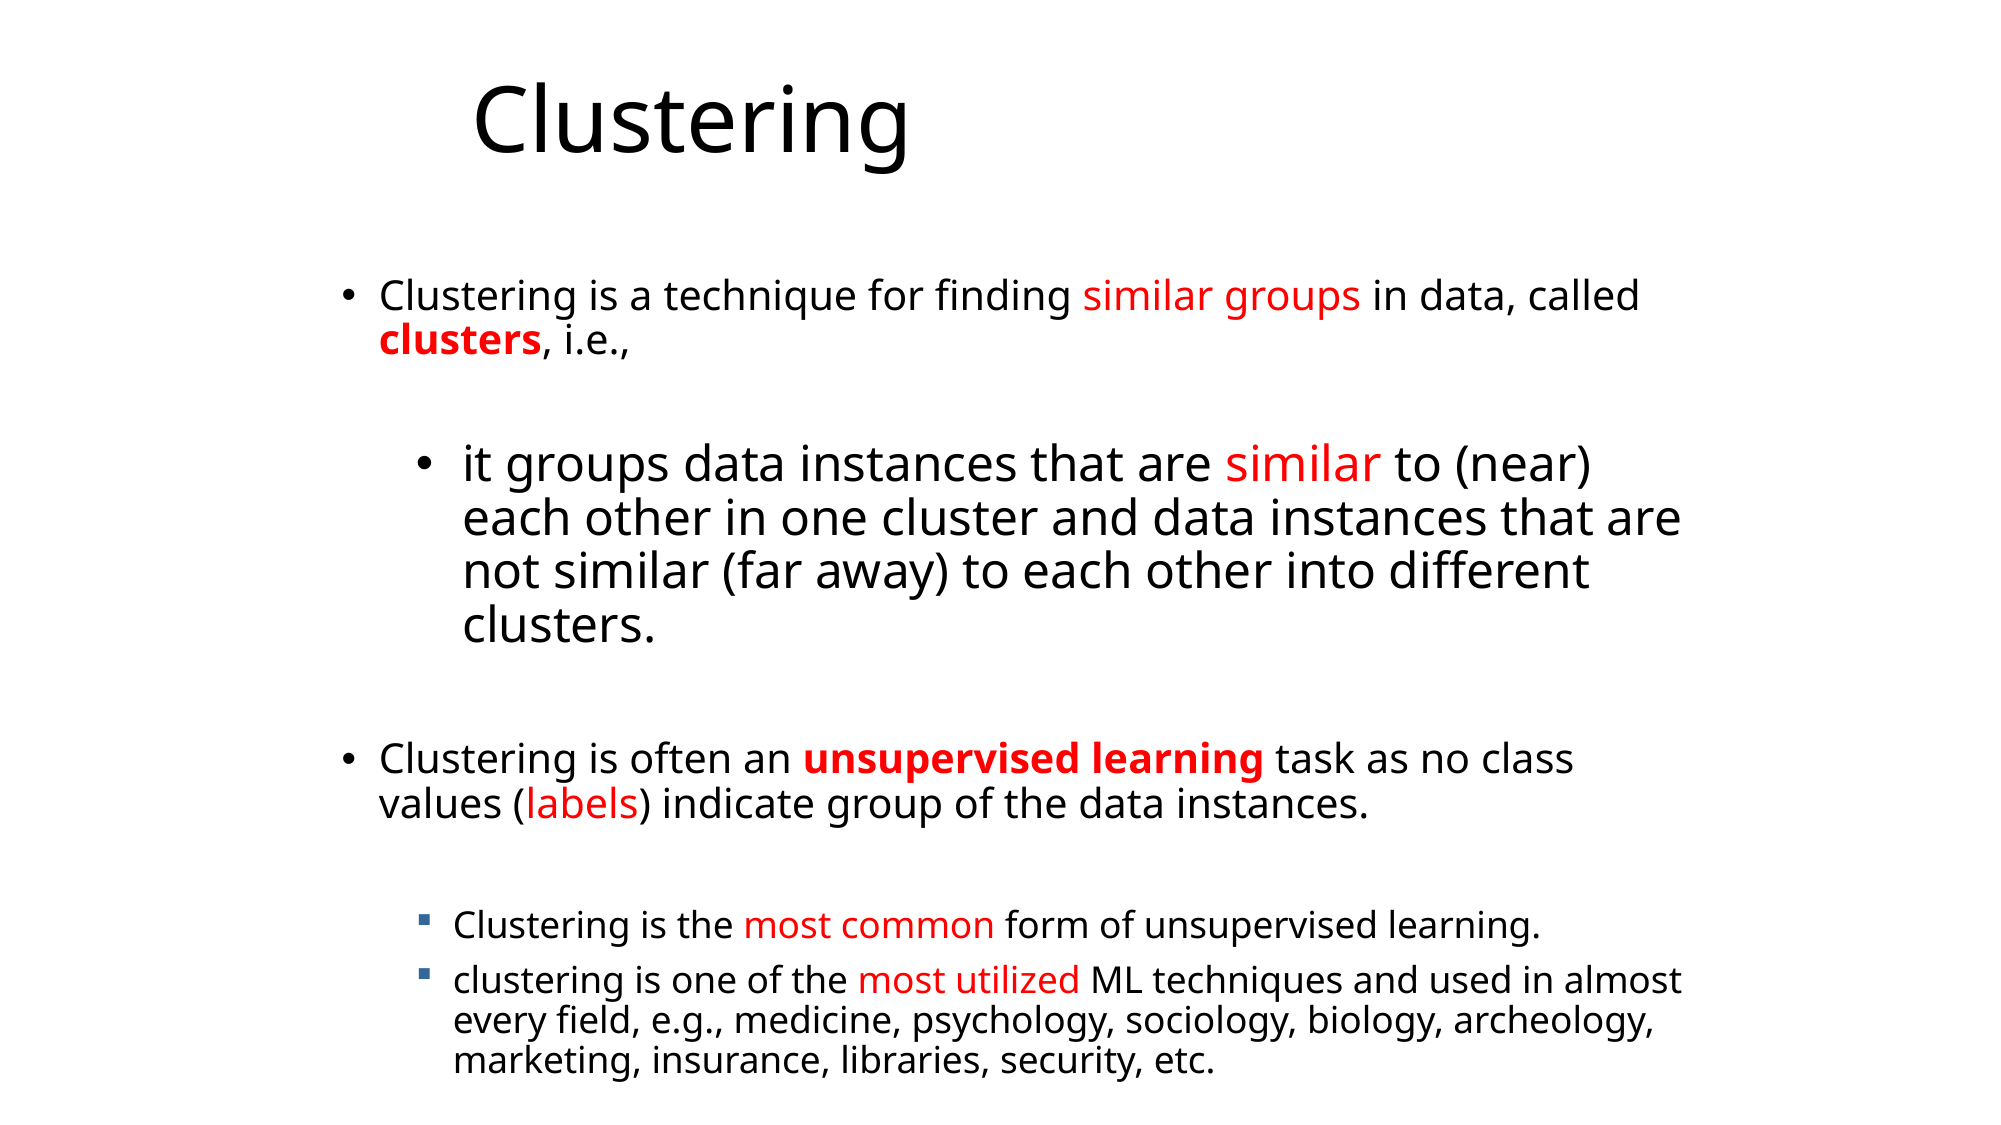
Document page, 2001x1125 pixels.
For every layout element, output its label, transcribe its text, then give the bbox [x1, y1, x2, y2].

title Clustering [456, 14, 1750, 232]
list Clustering is a technique for finding similar groups in data, called clusters, i.e., it groups data instances that are similar to (near) each other in one cluster and data instances that are not similar (far away) to each other into different clusters. Clustering is often an unsupervised learning task as no class values (labels) indicate group of the data instances. Clustering is the most common form of unsupervised learning. clustering is one of the most utilized ML techniques and used in almost every field, e.g., medicine, psychology, sociology, biology, archeology, marketing, insurance, libraries, security, etc. [326, 267, 1704, 1090]
